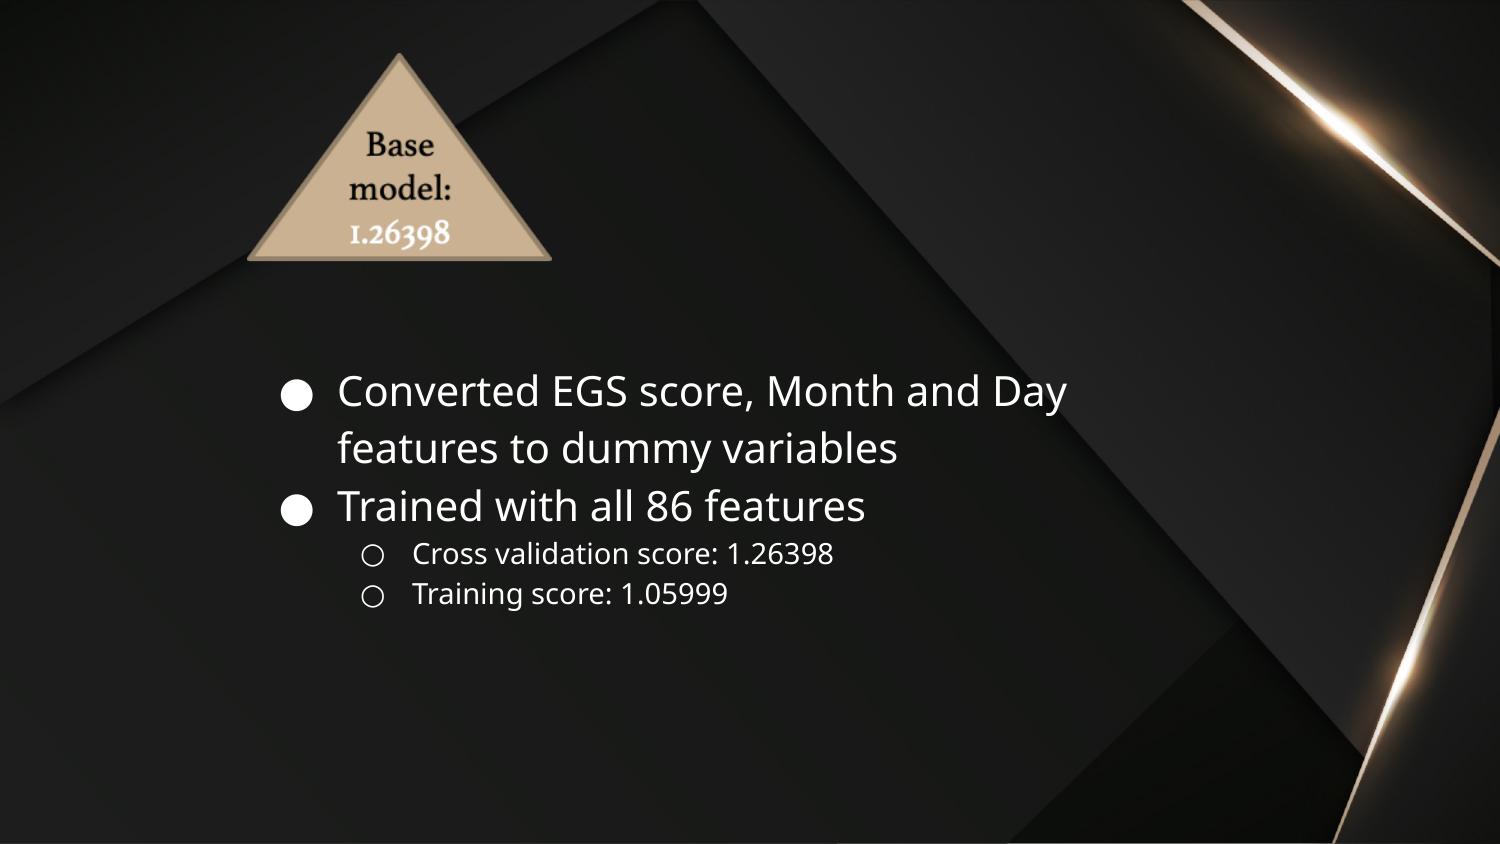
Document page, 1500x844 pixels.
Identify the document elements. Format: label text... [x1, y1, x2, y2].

list Converted EGS score, Month and Day features to dummy variables Trained with all 86 features Cross validation score: 1.26398 Training score: 1.05999 [247, 342, 1253, 733]
picture [0, 0, 1500, 844]
